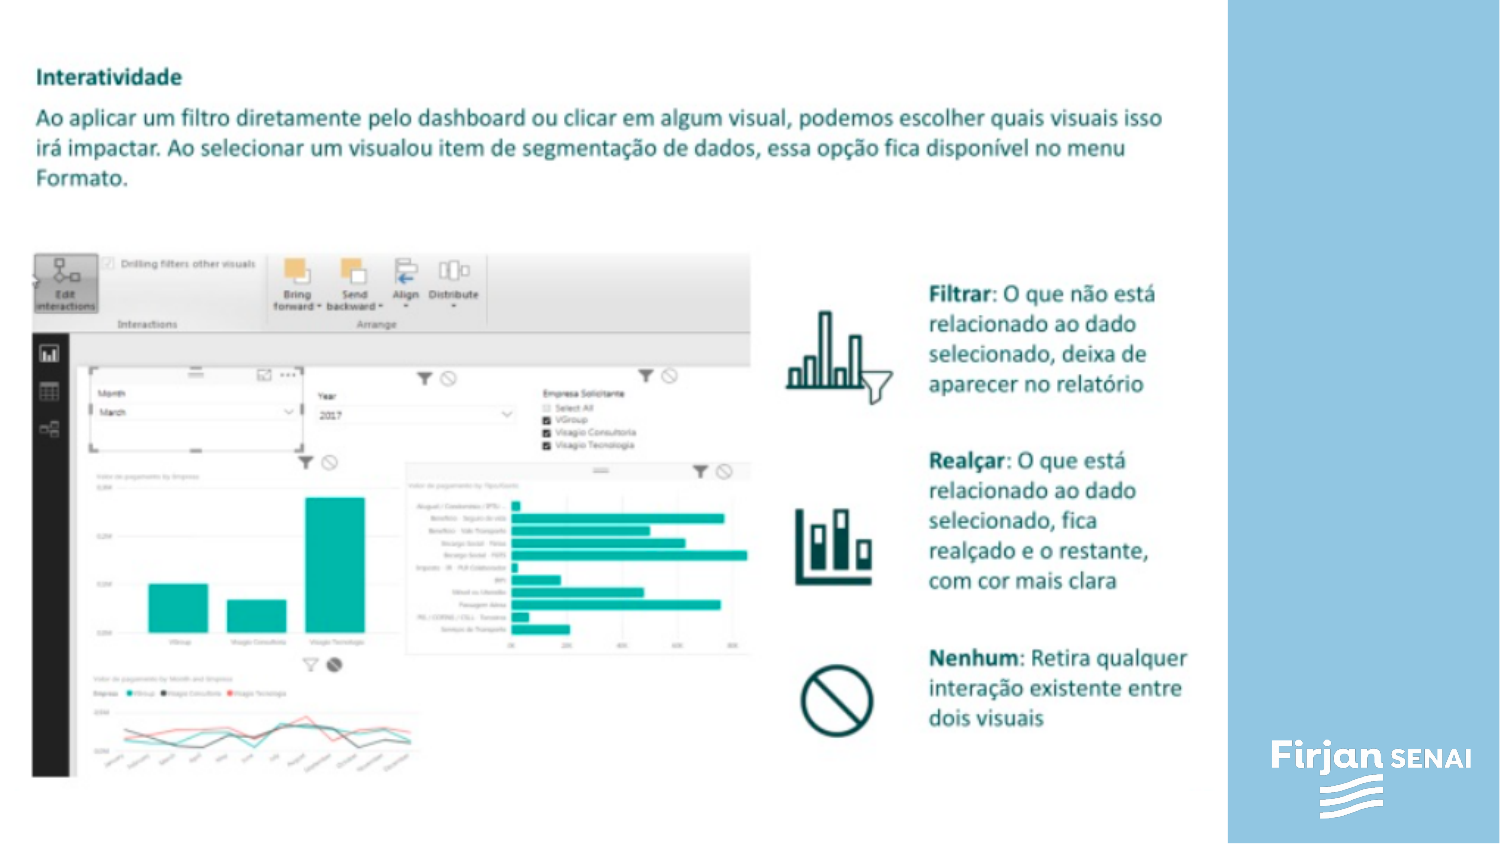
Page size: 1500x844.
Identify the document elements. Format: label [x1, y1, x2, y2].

text_box [1226, 0, 1500, 844]
picture [1265, 736, 1474, 820]
picture [14, 52, 1216, 792]
